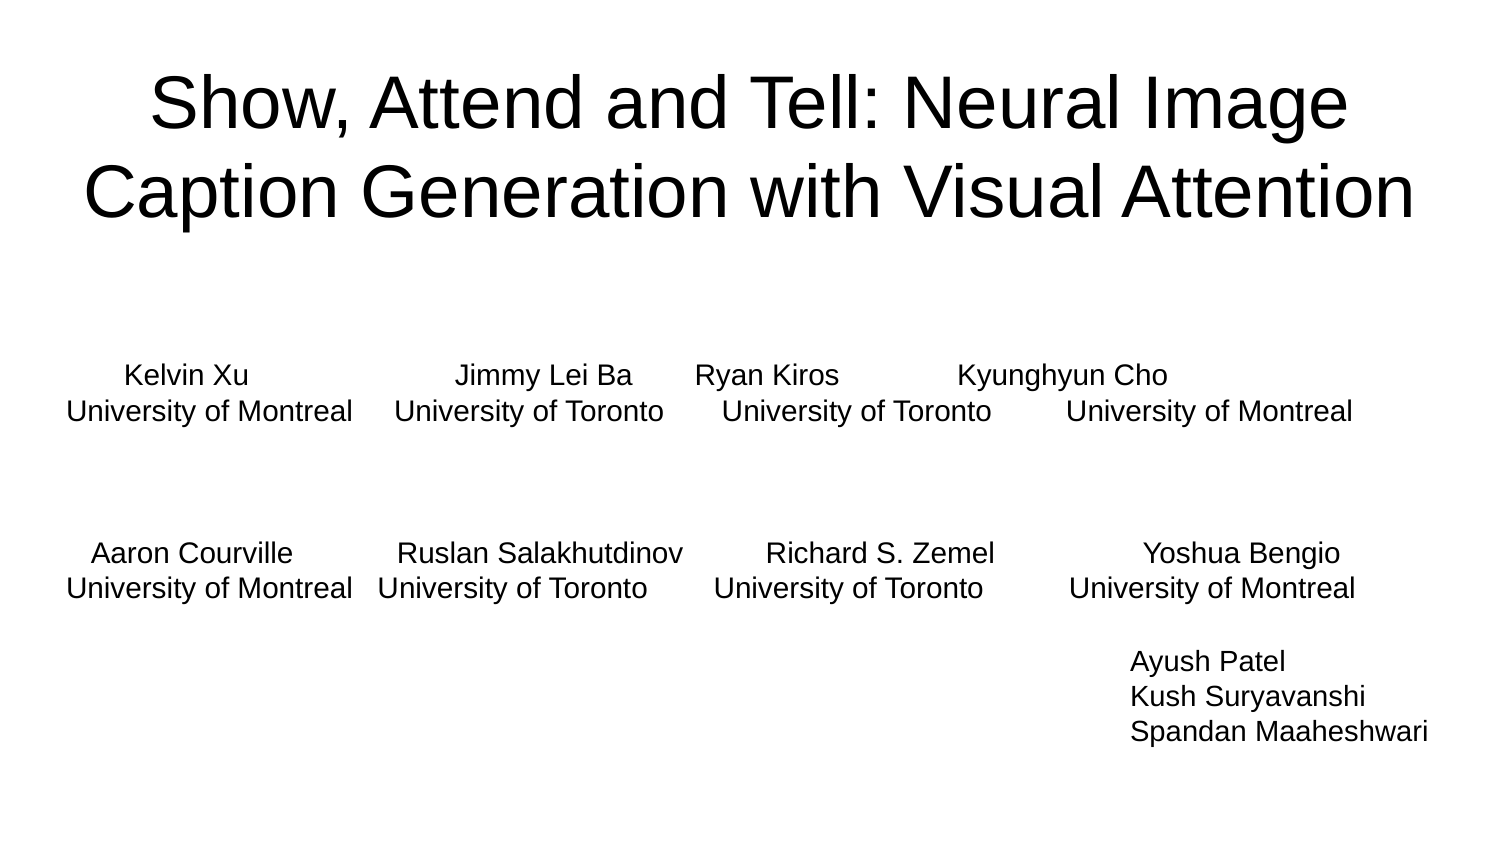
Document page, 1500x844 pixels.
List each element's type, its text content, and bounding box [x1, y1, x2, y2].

title Show, Attend and Tell: Neural Image Caption Generation with Visual Attention [51, 31, 1449, 248]
subtitle Kelvin Xu Jimmy Lei Ba Ryan Kiros Kyunghyun Cho University of Montreal University of Toronto University of Toronto University of Montreal Aaron Courville Ruslan Salakhutdinov Richard S. Zemel Yoshua Bengio University of Montreal University of Toronto University of Toronto University of Montreal [51, 340, 1449, 672]
text_box Ayush Patel Kush Suryavanshi Spandan Maaheshwari [1115, 634, 1500, 755]
